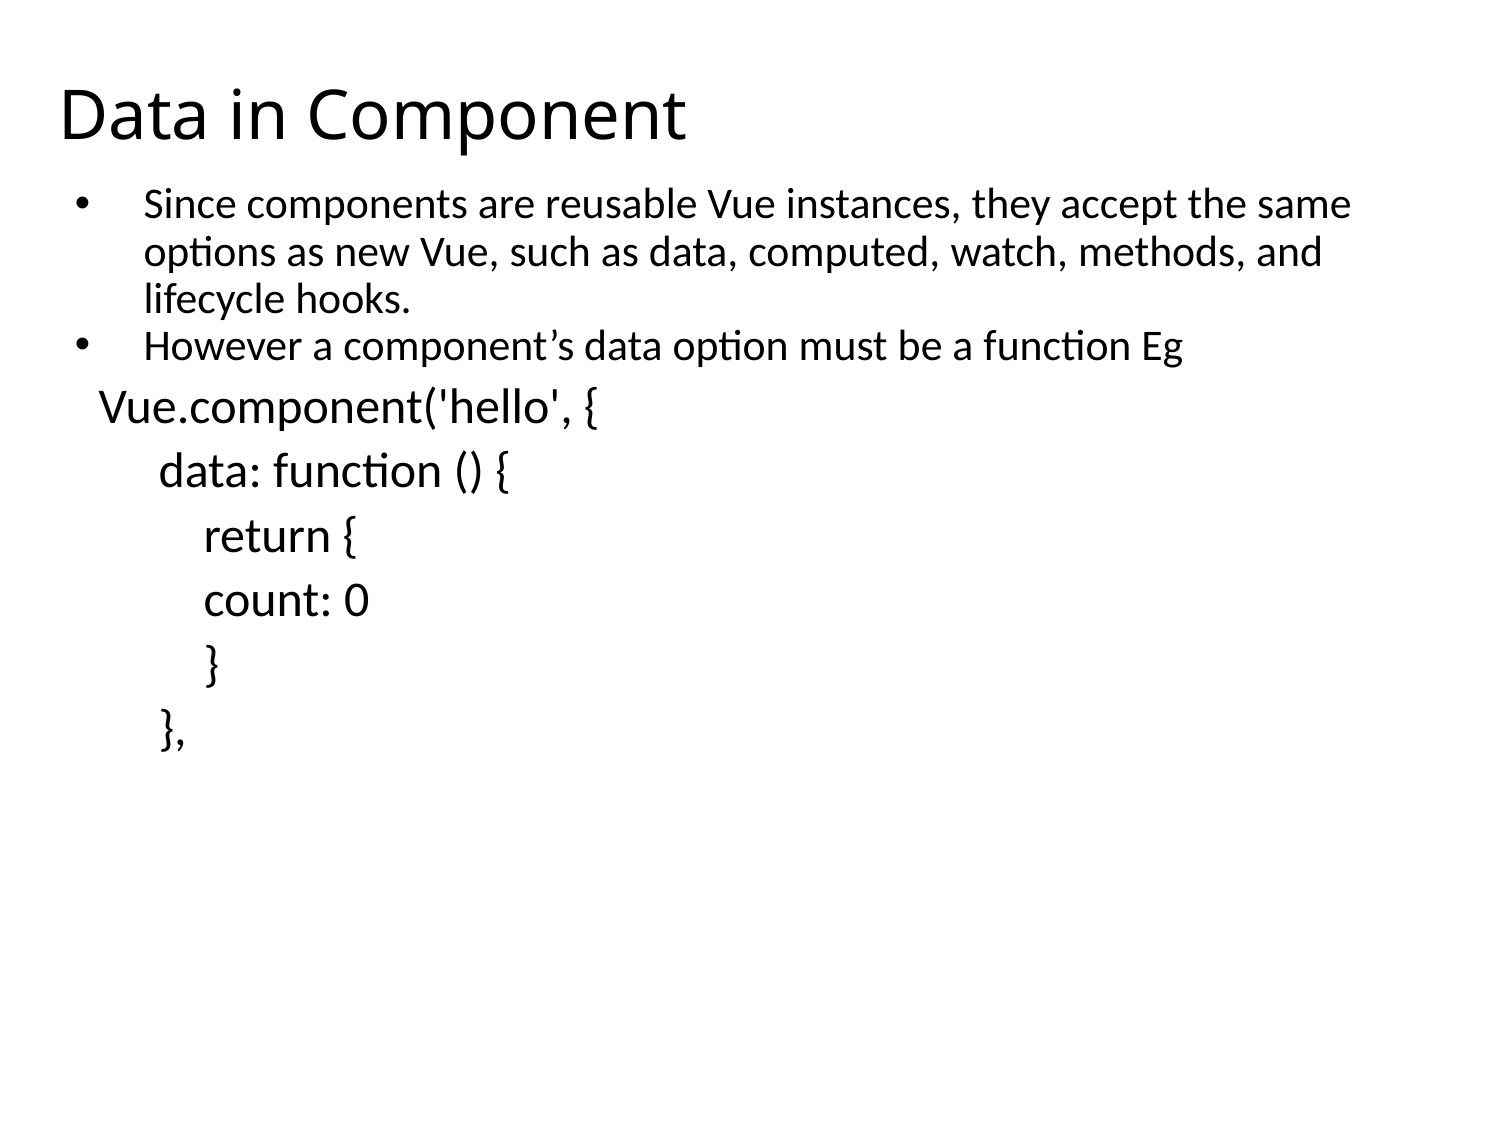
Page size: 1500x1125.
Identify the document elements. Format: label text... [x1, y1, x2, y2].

title Data in Component [43, 61, 1349, 174]
list Since components are reusable Vue instances, they accept the same options as new Vue, such as data, computed, watch, methods, and lifecycle hooks. However a component’s data option must be a function Eg Vue.component('hello', { data: function () { return { count: 0 } }, [53, 173, 1488, 1054]
